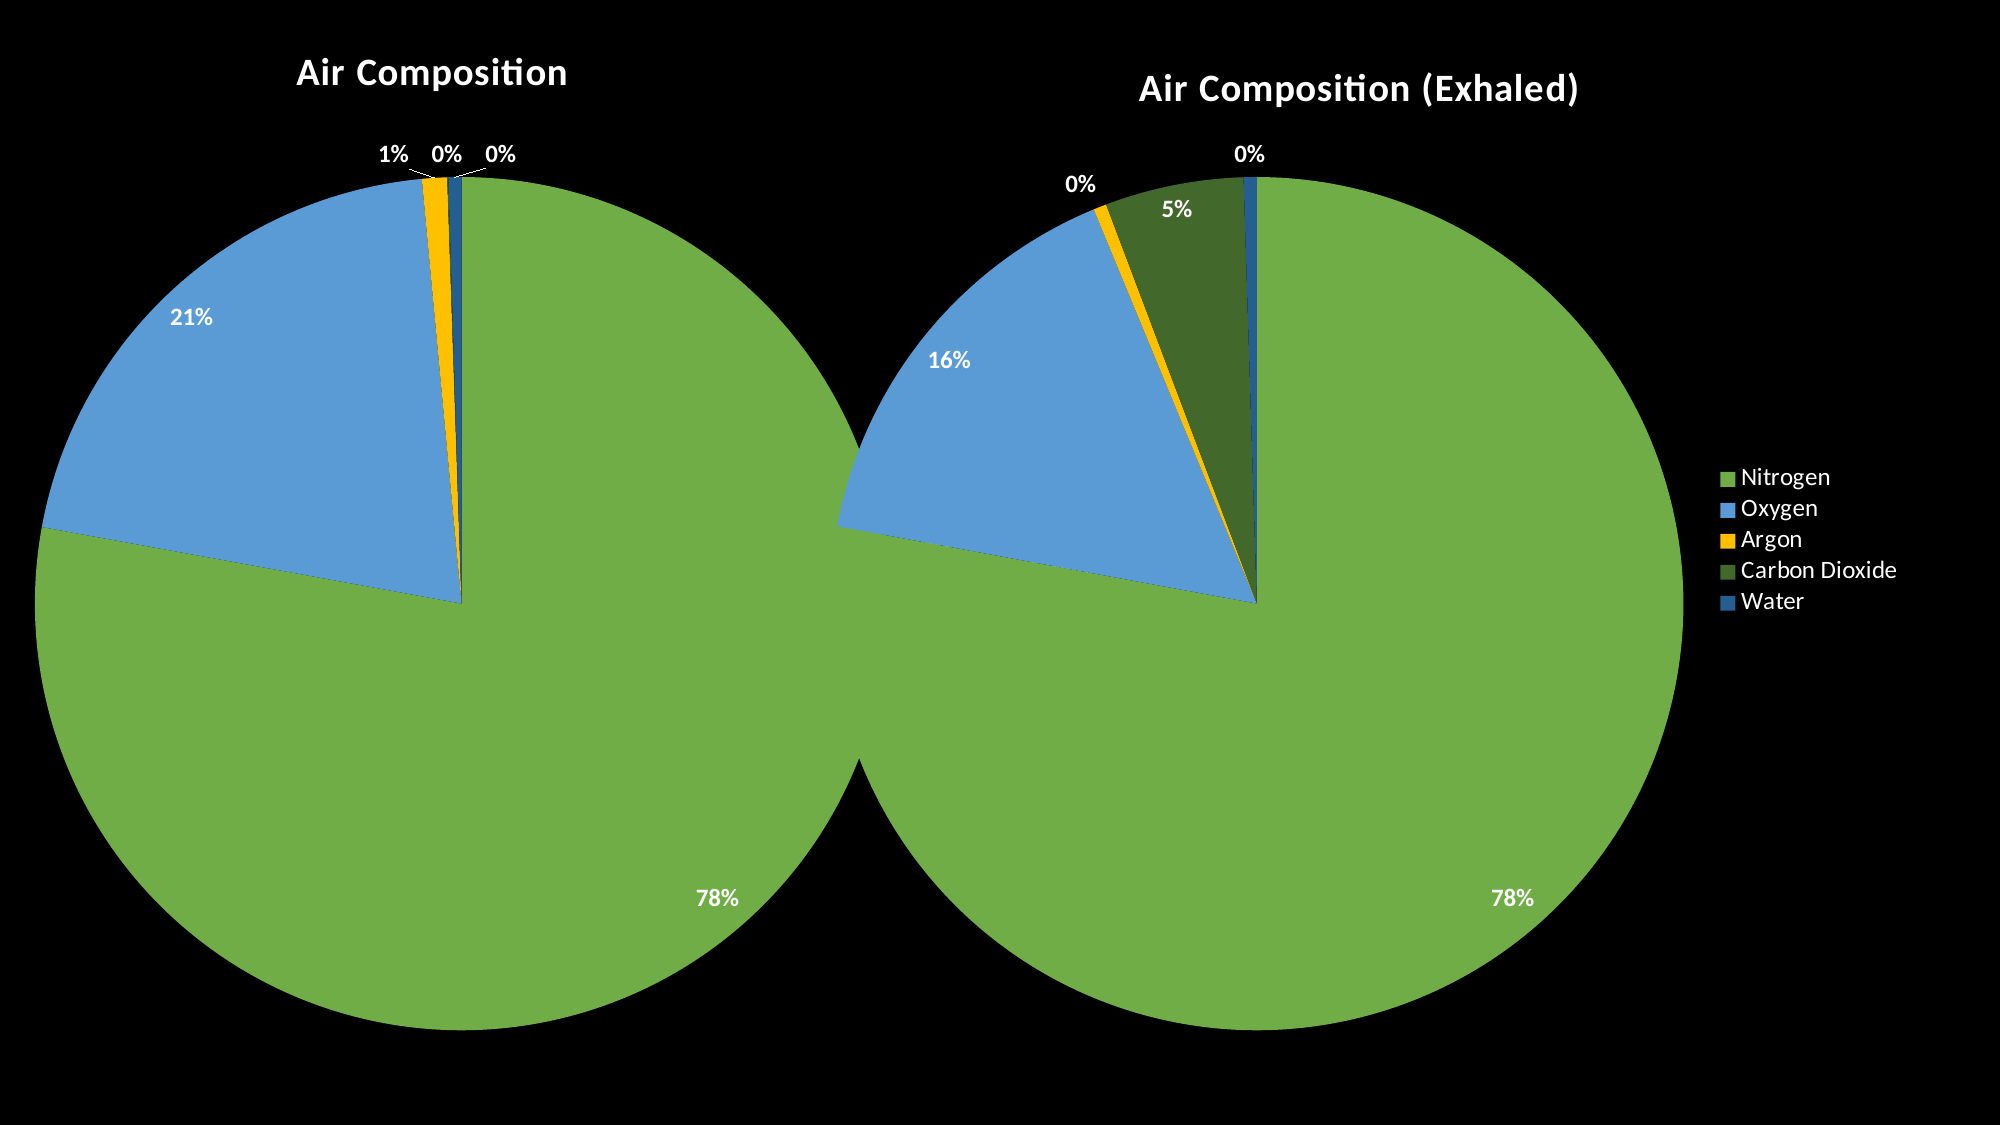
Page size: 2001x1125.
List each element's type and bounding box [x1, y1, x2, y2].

chart [6, 31, 1919, 1051]
